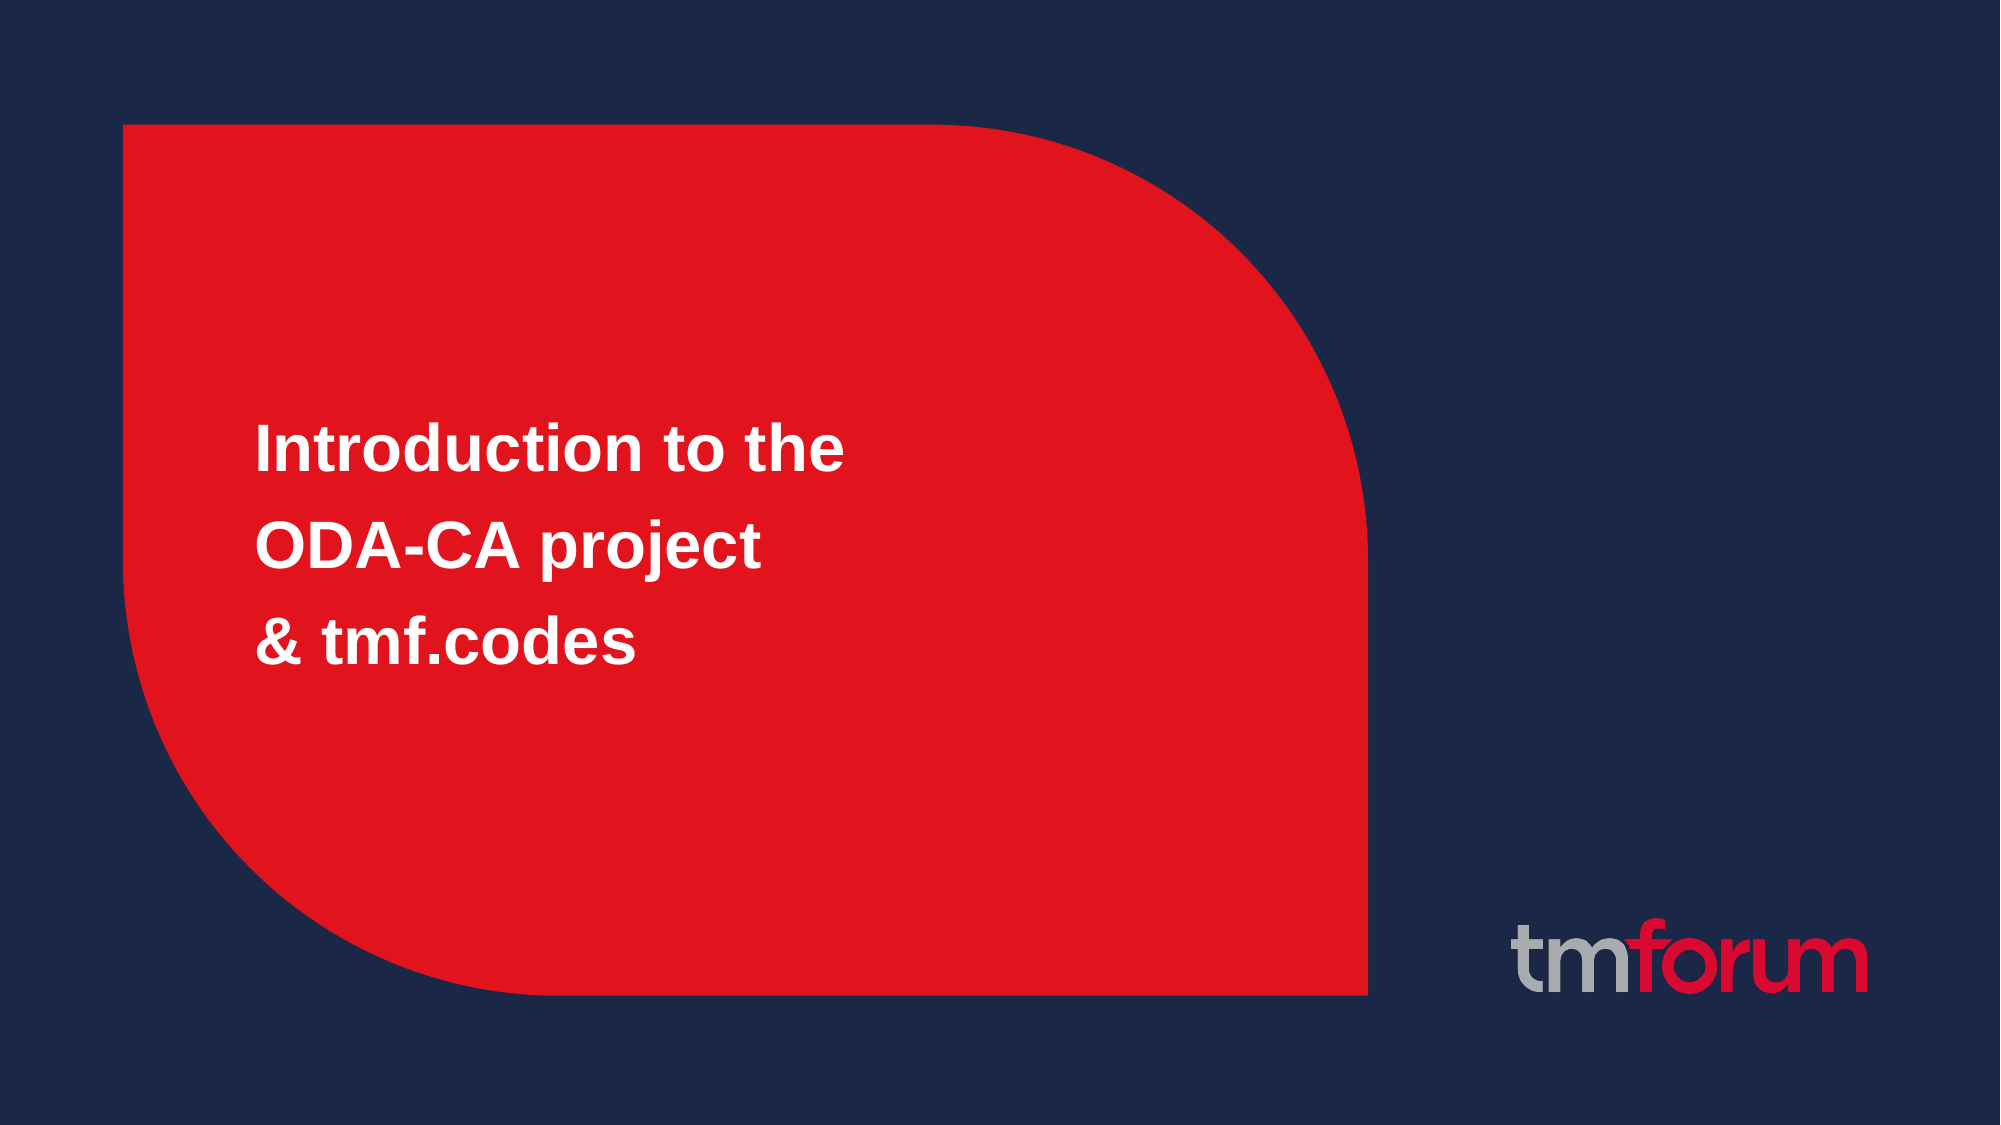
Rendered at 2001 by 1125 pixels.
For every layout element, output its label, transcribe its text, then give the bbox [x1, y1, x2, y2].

list Introduction to the ODA-CA project & tmf.codes [239, 388, 1919, 687]
picture [1510, 918, 1868, 994]
